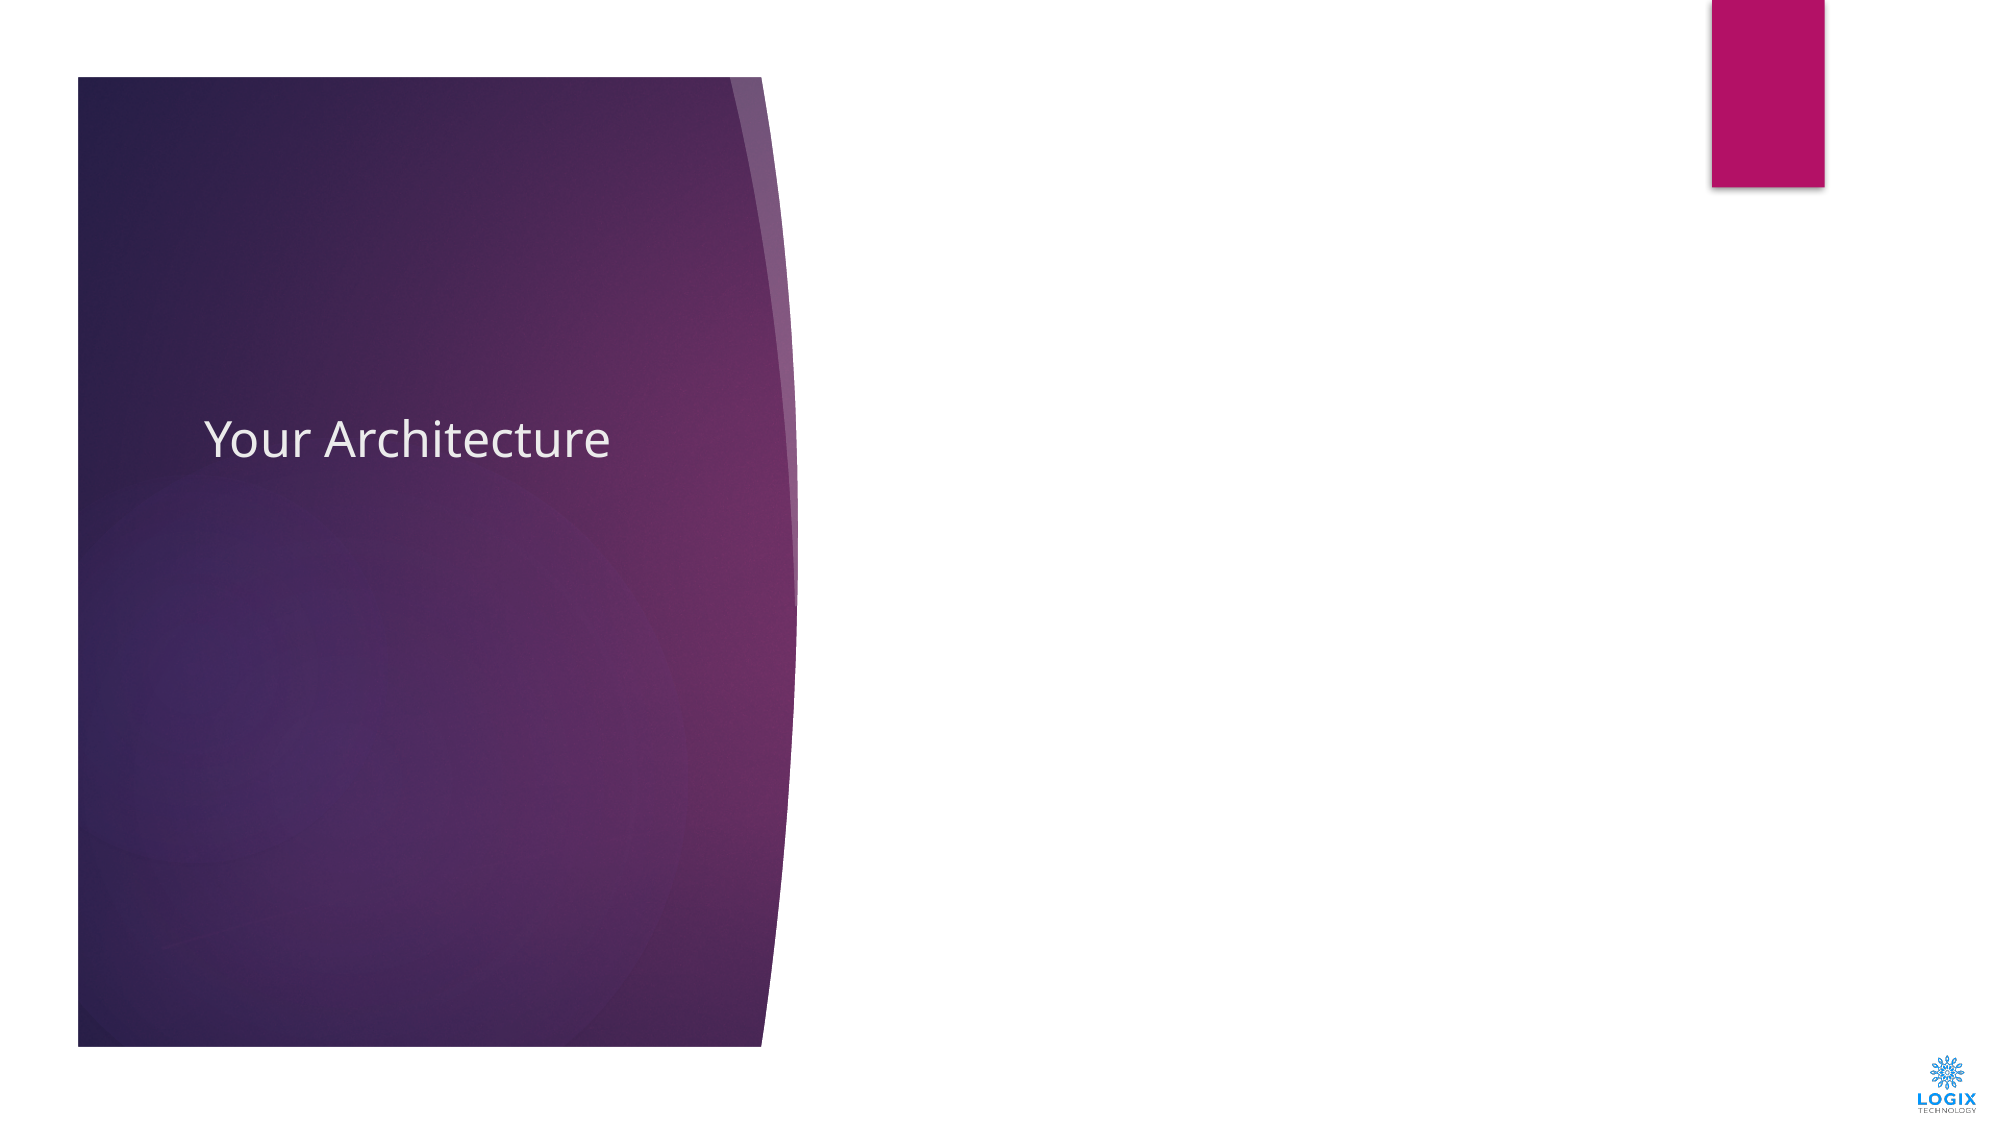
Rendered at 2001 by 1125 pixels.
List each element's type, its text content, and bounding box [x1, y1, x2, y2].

title Your Architecture [189, 212, 648, 475]
picture [1917, 1054, 1977, 1113]
